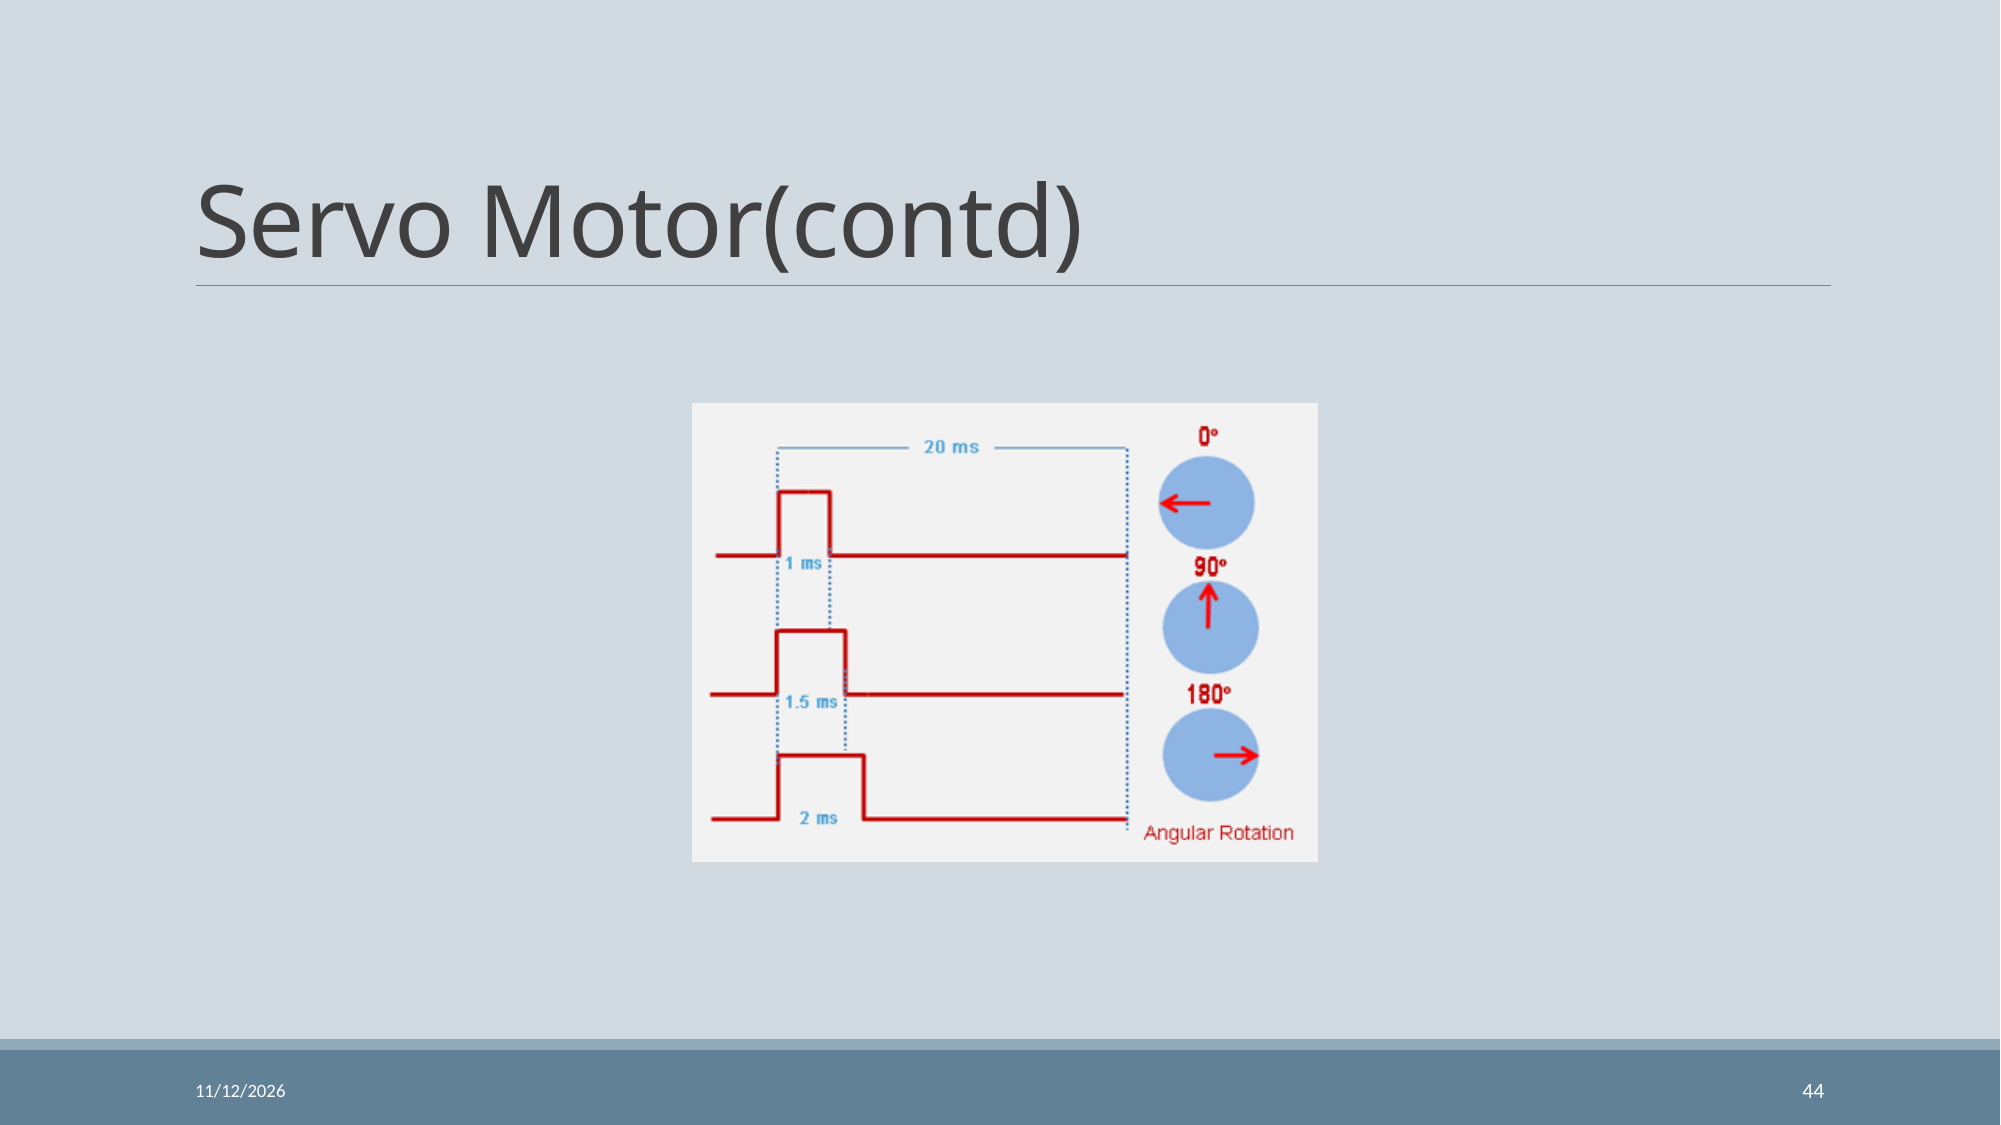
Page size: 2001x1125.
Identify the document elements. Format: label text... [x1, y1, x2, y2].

slide_number 44 [1624, 1059, 1840, 1120]
title Servo Motor(contd) [180, 47, 1830, 285]
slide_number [180, 1059, 586, 1120]
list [691, 403, 1318, 863]
